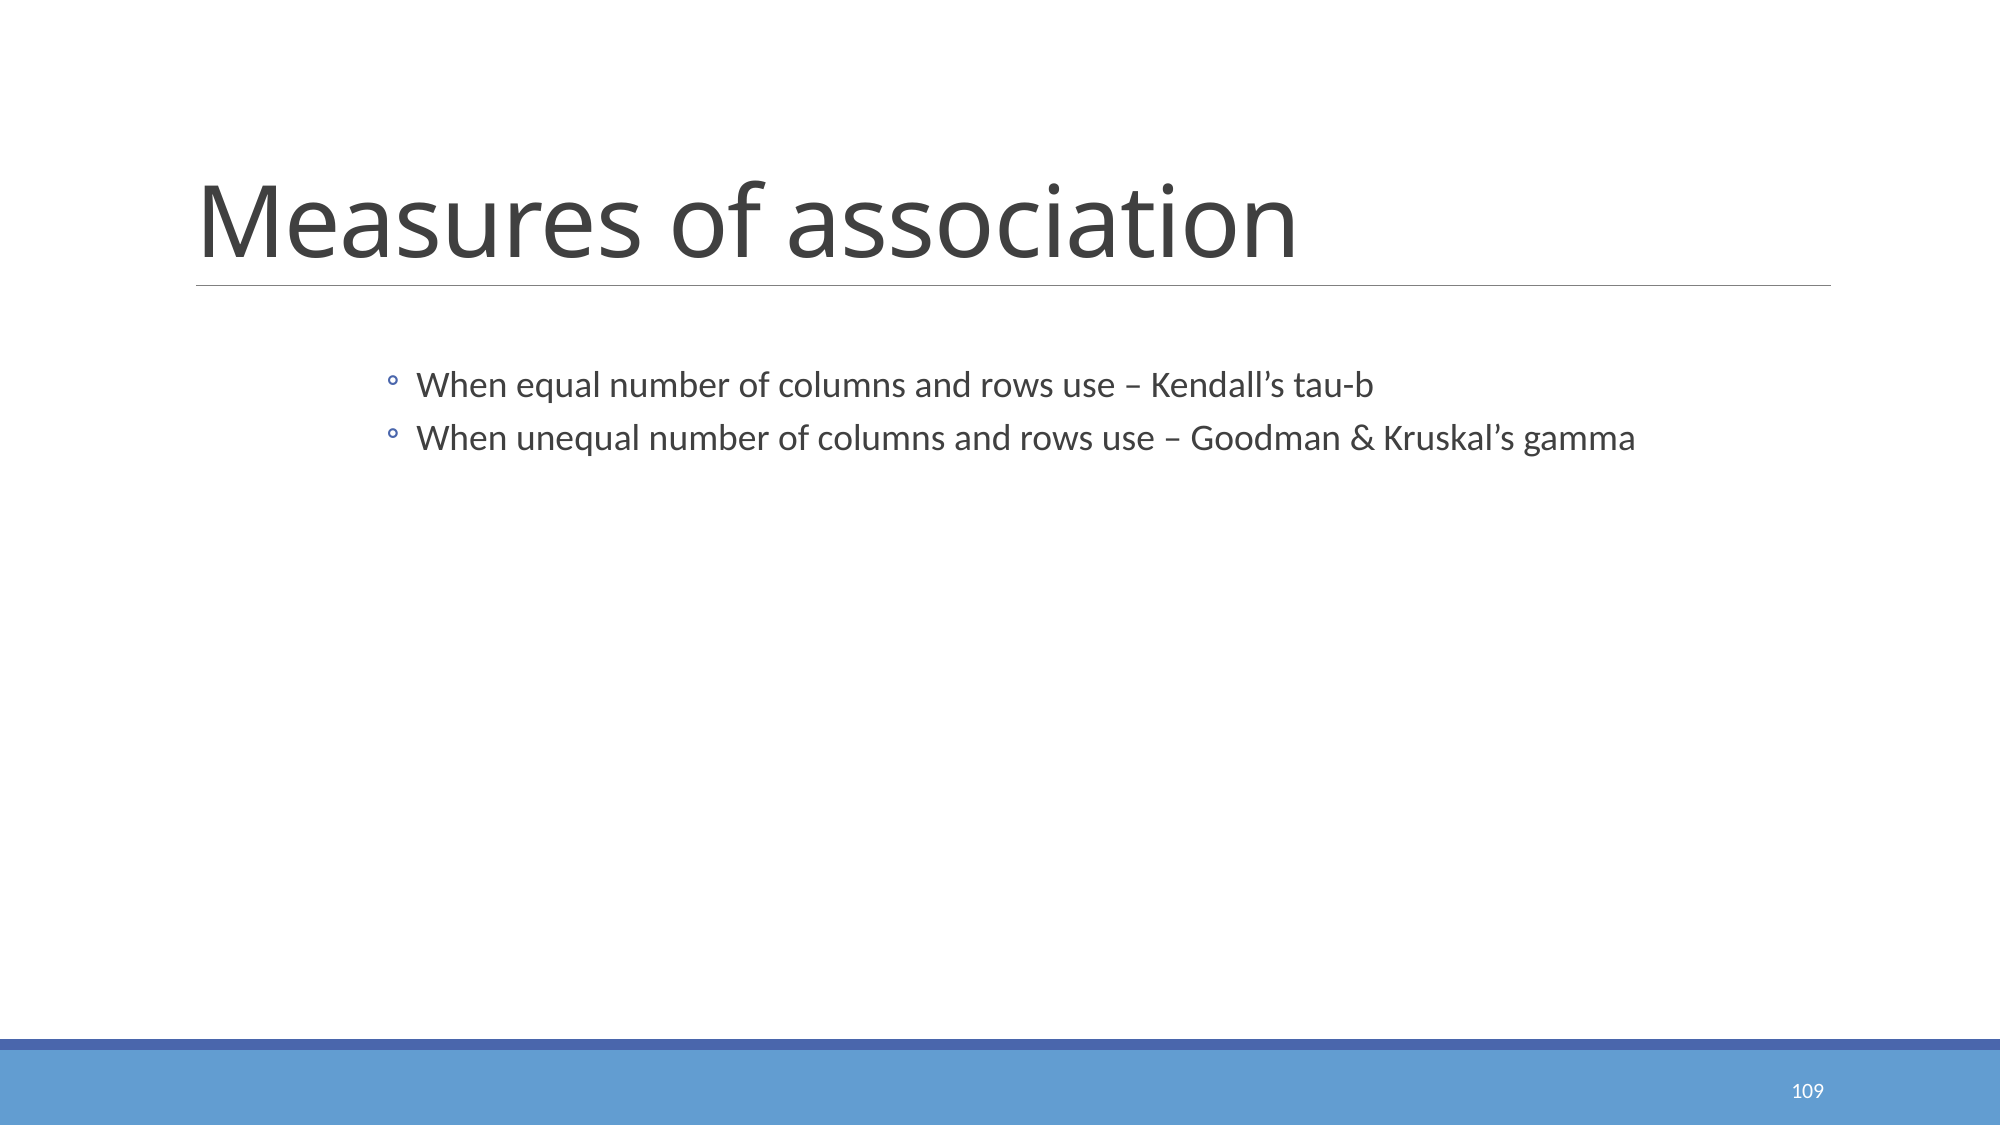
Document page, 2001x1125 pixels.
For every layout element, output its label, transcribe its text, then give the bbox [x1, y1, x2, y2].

list When equal number of columns and rows use – Kendall’s tau-b When unequal number of columns and rows use – Goodman & Kruskal’s gamma [353, 357, 1724, 1039]
title Measures of association [180, 47, 1830, 285]
slide_number 109 [1624, 1059, 1840, 1120]
